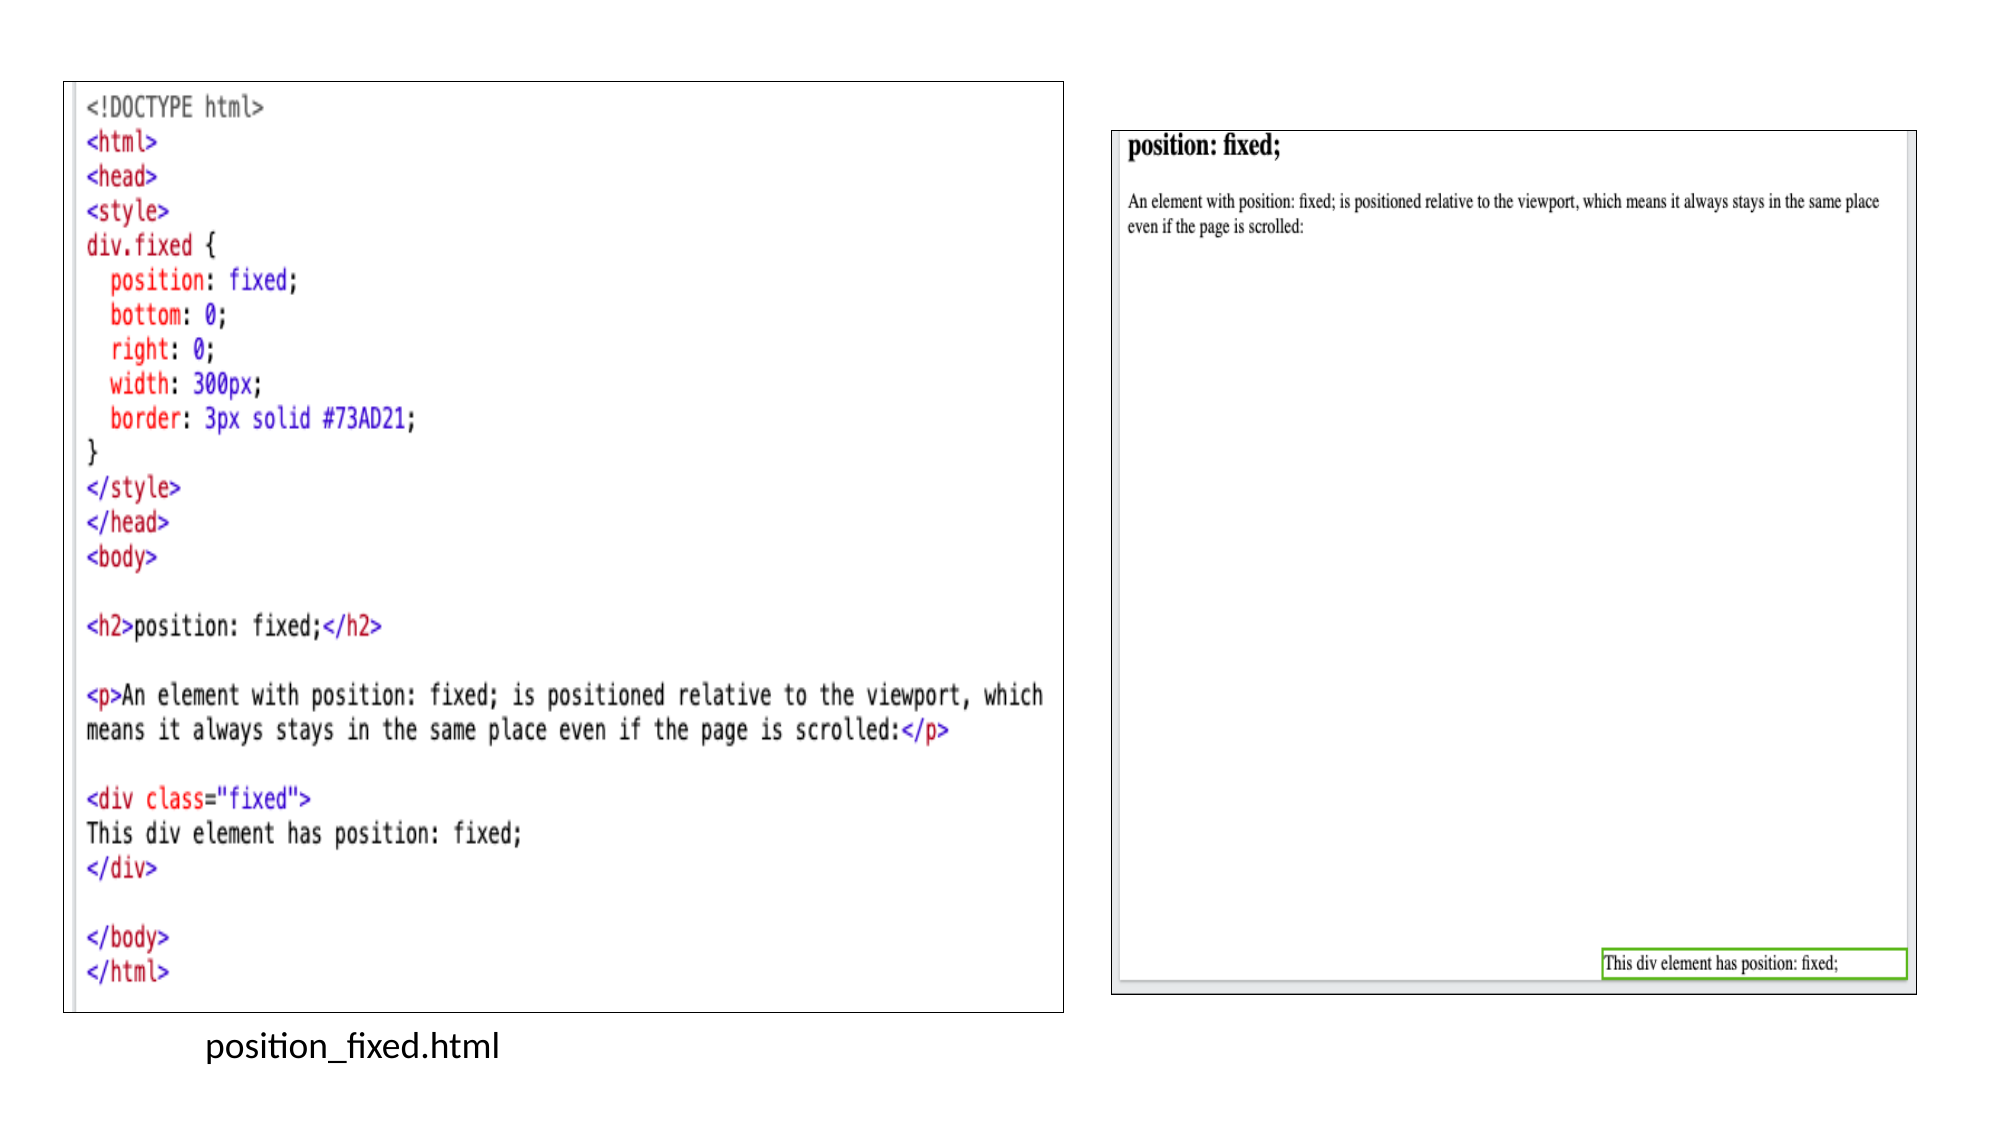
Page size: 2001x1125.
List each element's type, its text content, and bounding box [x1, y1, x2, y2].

text_box position_fixed.html [190, 1013, 539, 1073]
picture [1111, 130, 1917, 995]
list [63, 81, 1064, 1013]
